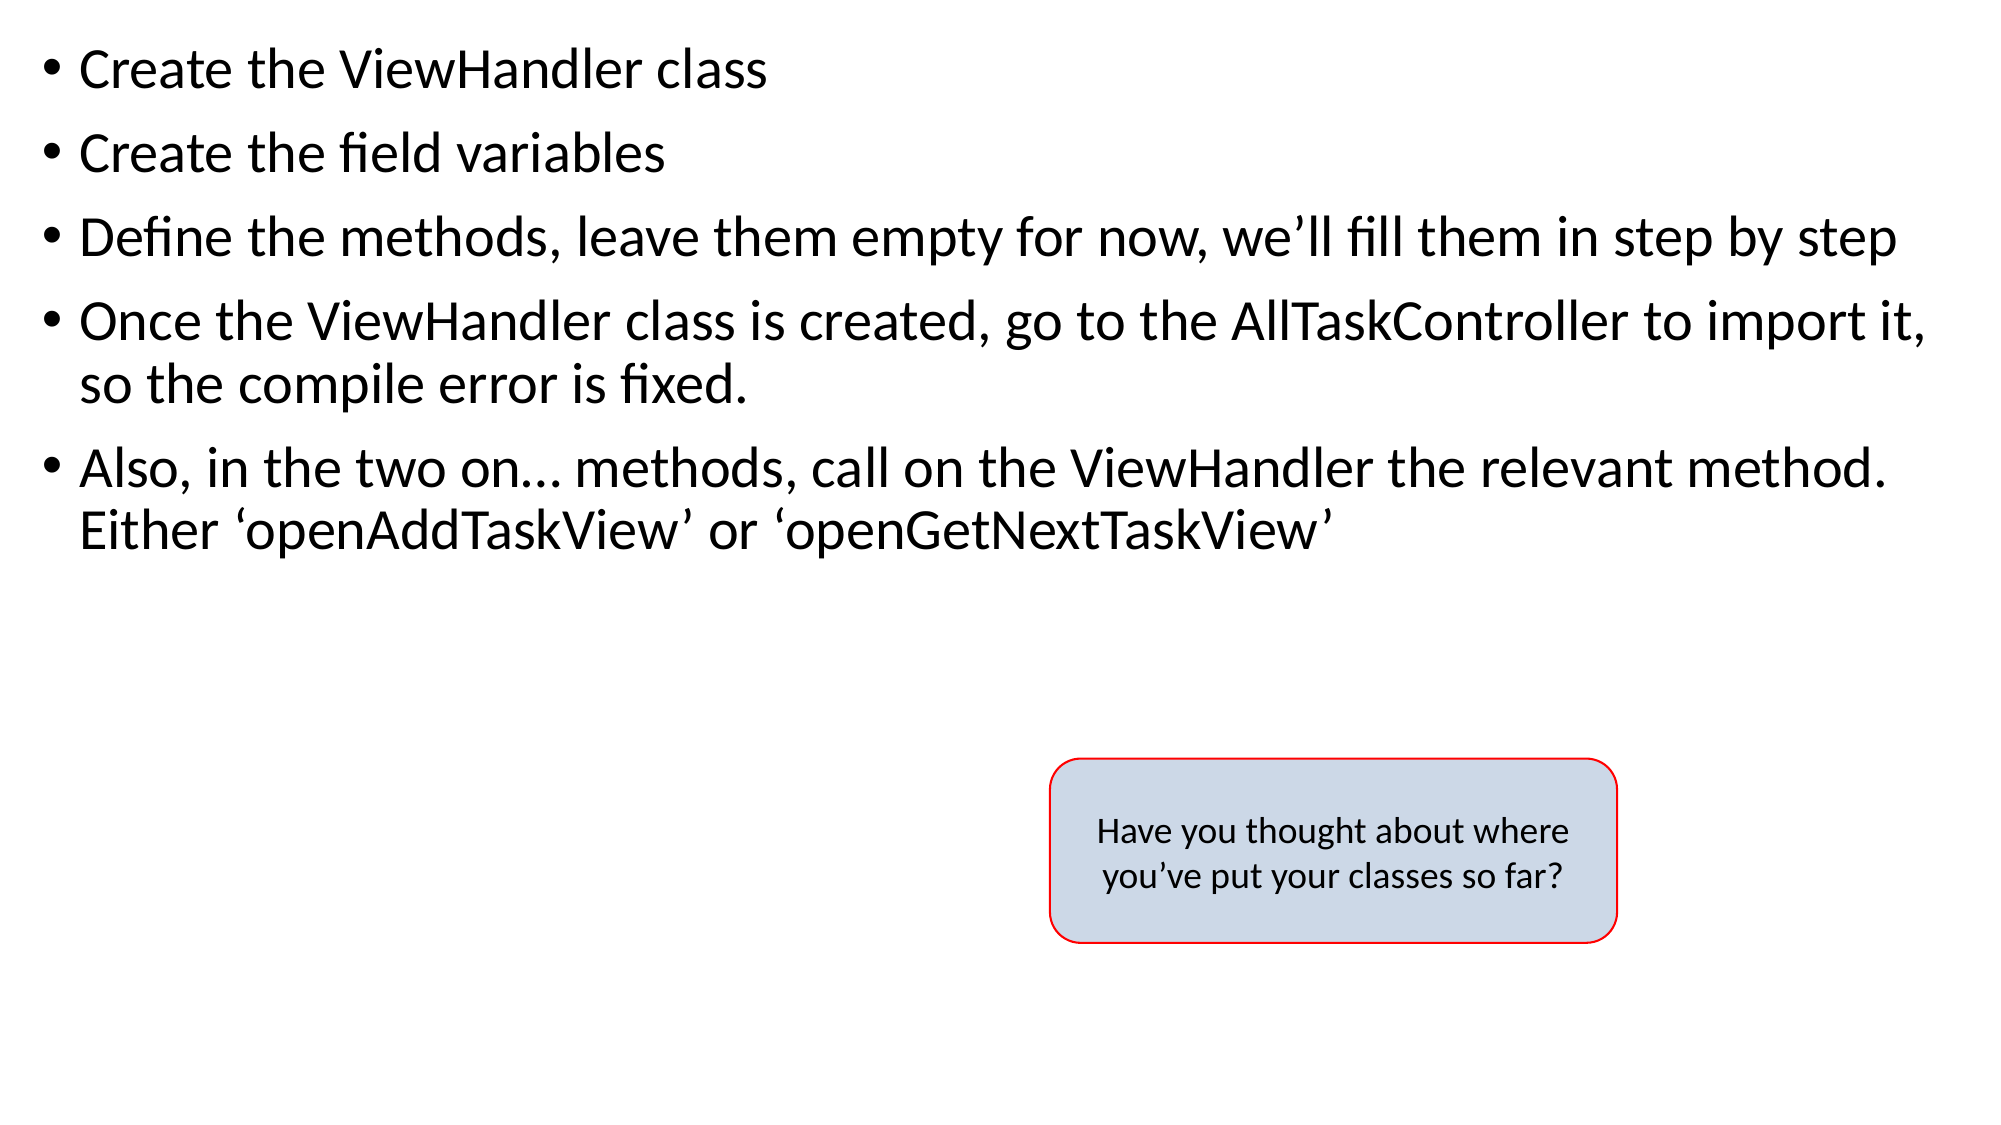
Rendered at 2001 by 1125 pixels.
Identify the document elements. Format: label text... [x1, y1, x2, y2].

list Create the ViewHandler class Create the field variables Define the methods, leave them empty for now, we’ll fill them in step by step Once the ViewHandler class is created, go to the AllTaskController to import it, so the compile error is fixed. Also, in the two on… methods, call on the ViewHandler the relevant method. Either ‘openAddTaskView’ or ‘openGetNextTaskView’ [26, 31, 1970, 1100]
text_box Have you thought about where you’ve put your classes so far? [1048, 757, 1619, 944]
